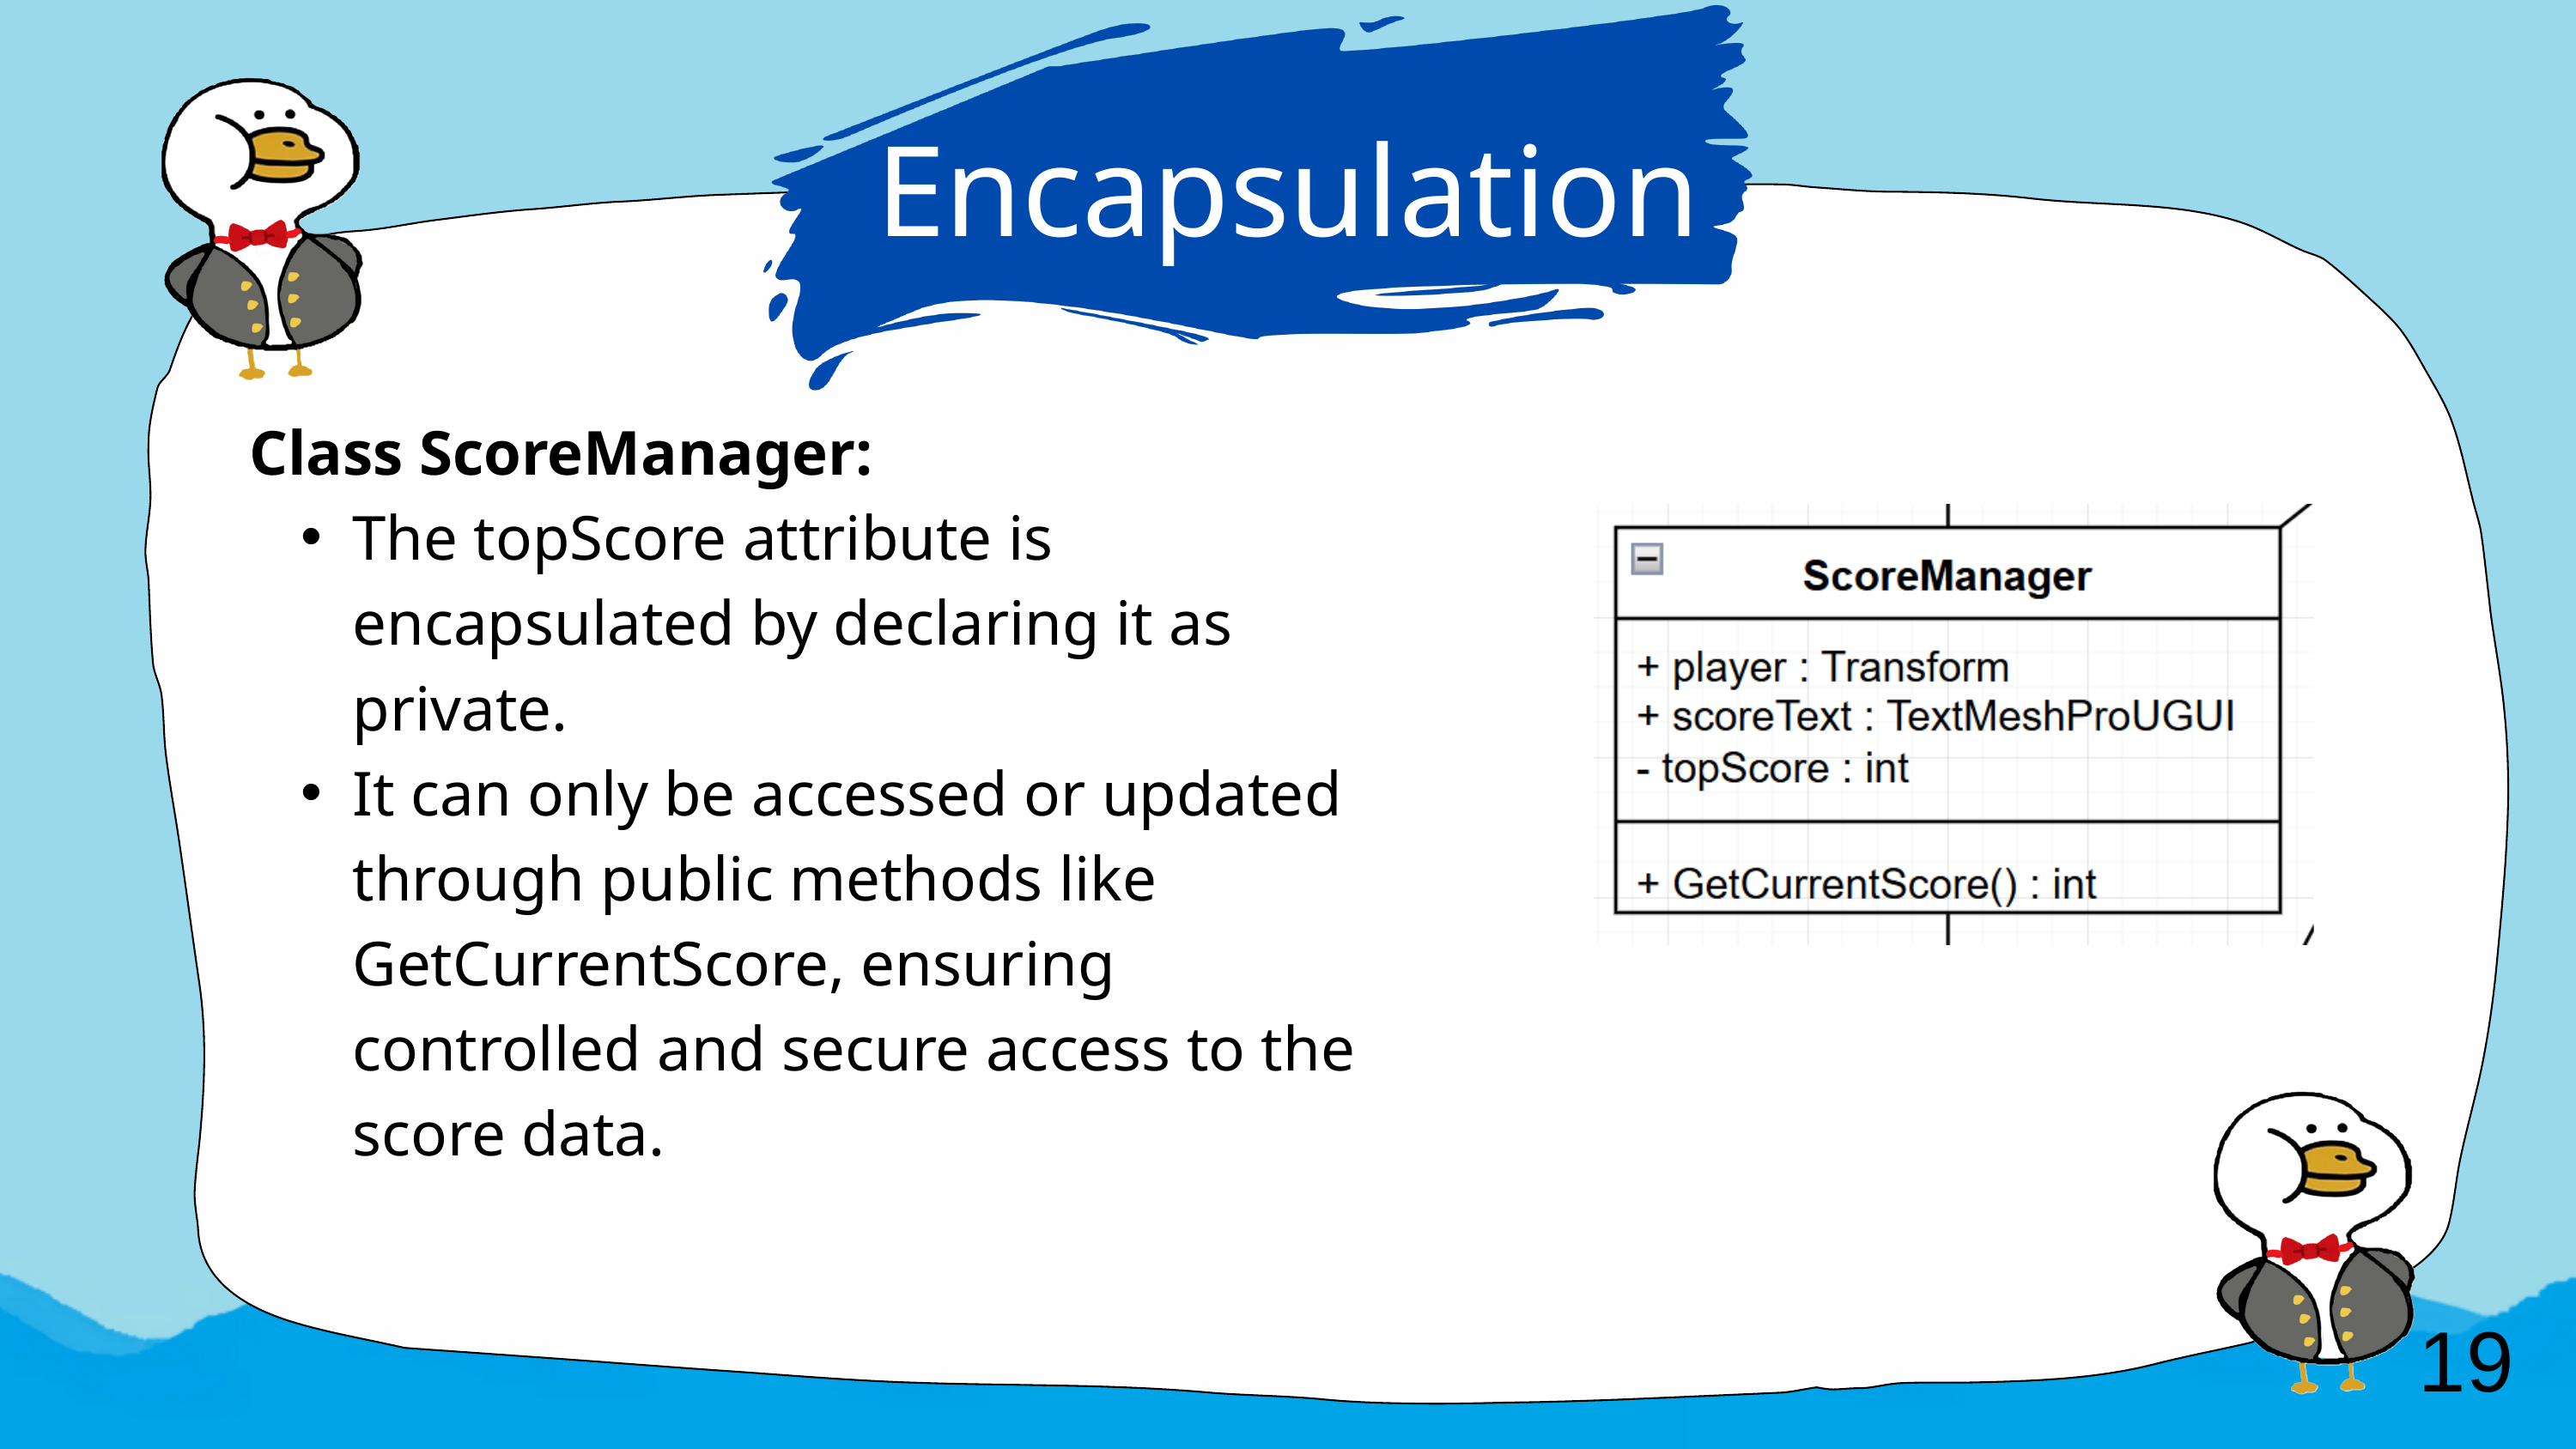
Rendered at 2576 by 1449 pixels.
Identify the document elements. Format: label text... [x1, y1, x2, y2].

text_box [144, 179, 2508, 1404]
text_box [144, 73, 380, 179]
text_box [758, 0, 1760, 86]
text_box [0, 0, 2576, 1449]
text_box Encapsulation [526, 86, 2050, 178]
text_box 19 [2508, 1288, 2514, 1409]
